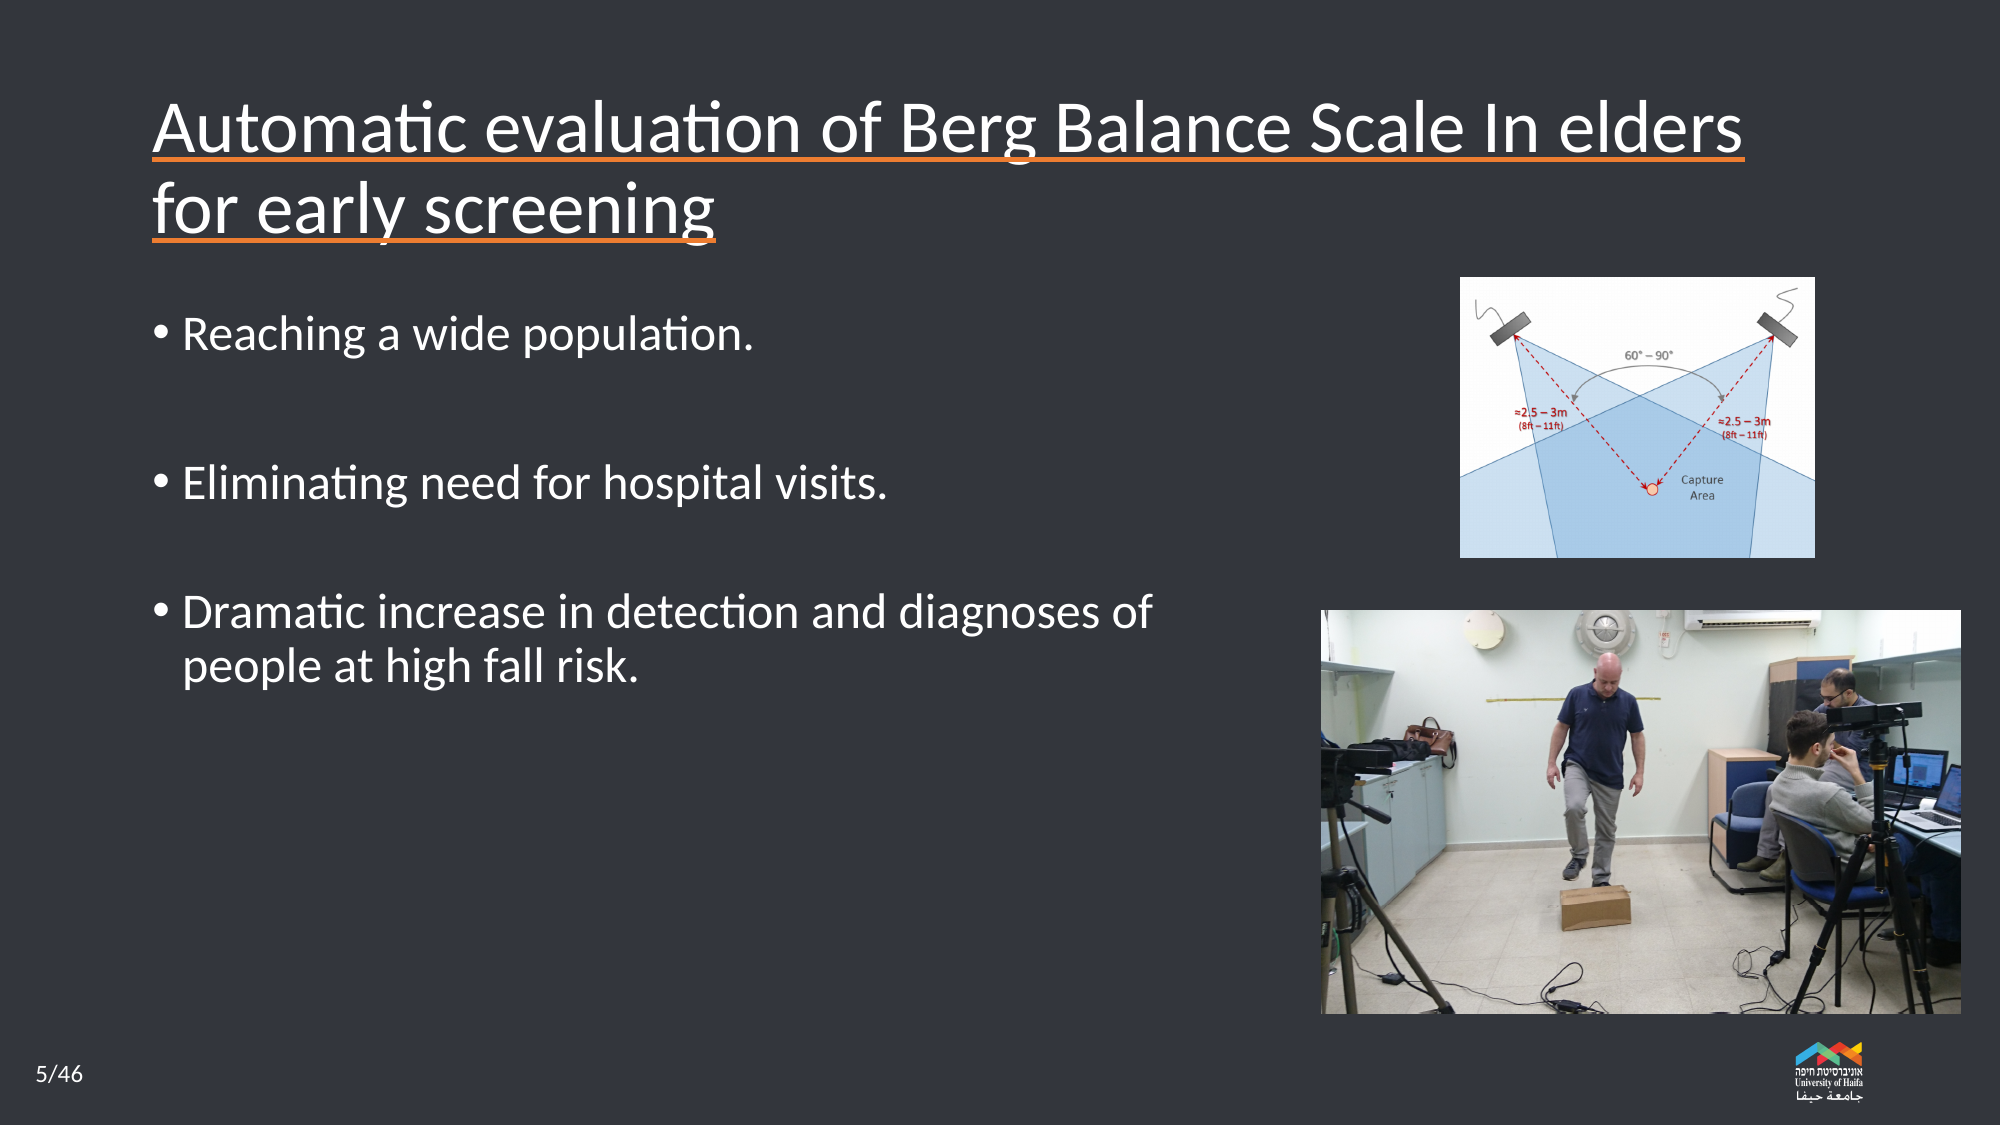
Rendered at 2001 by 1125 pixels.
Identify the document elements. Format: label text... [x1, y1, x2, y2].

list Reaching a wide population. Eliminating need for hospital visits. Dramatic increase in detection and diagnoses of people at high fall risk. [137, 299, 1317, 1014]
title Automatic evaluation of Berg Balance Scale In elders for early screening [137, 59, 1863, 278]
picture [1795, 1042, 1863, 1103]
picture [1460, 277, 1815, 558]
picture [1321, 610, 1961, 1014]
slide_number 5/46 [20, 1042, 471, 1103]
